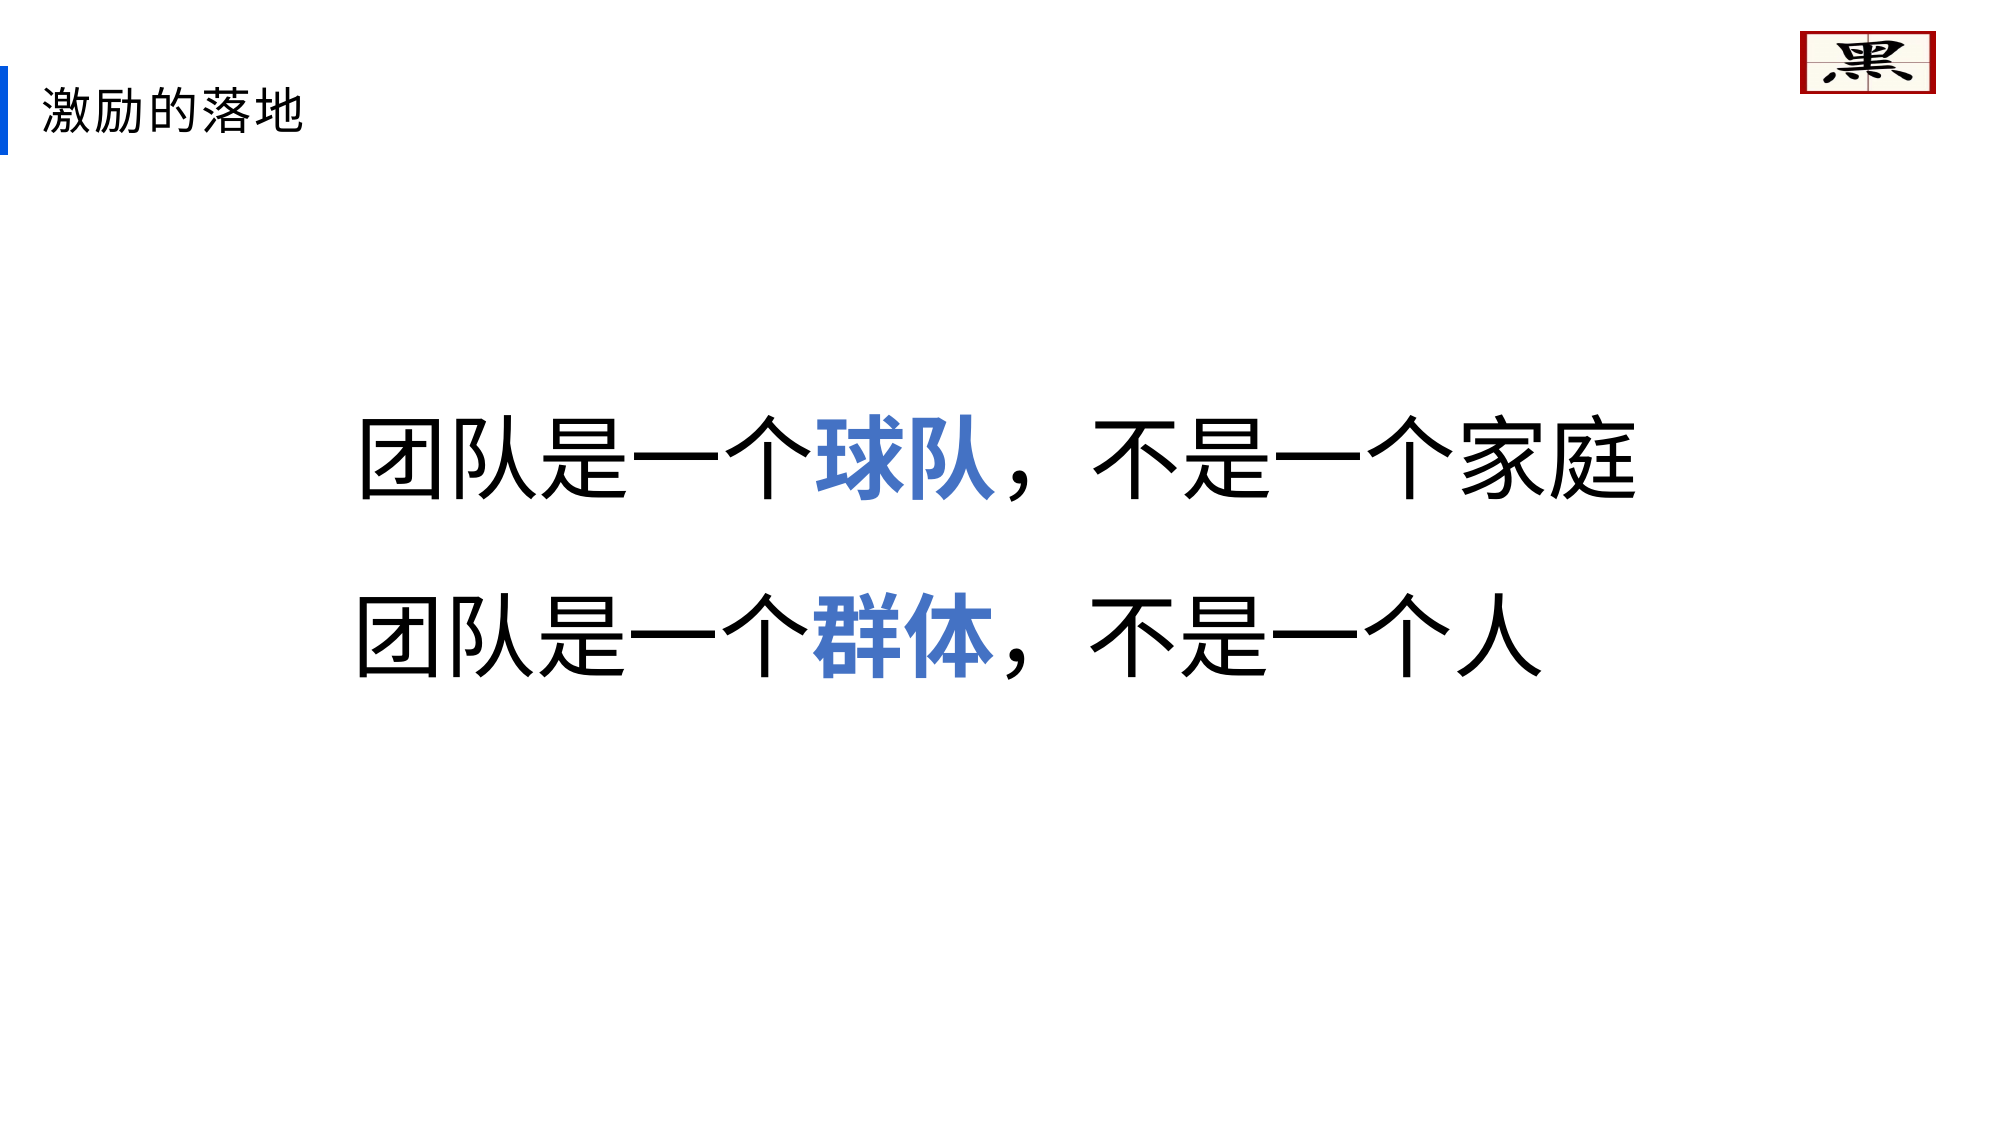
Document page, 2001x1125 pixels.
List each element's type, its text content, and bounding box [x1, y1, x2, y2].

text_box [0, 66, 8, 155]
text_box 团队是一个群体，不是一个人 [352, 578, 1546, 689]
text_box 激励的落地 [27, 67, 1380, 167]
text_box 团队是一个球队，不是一个家庭 [355, 400, 1641, 511]
picture [1800, 31, 1936, 94]
